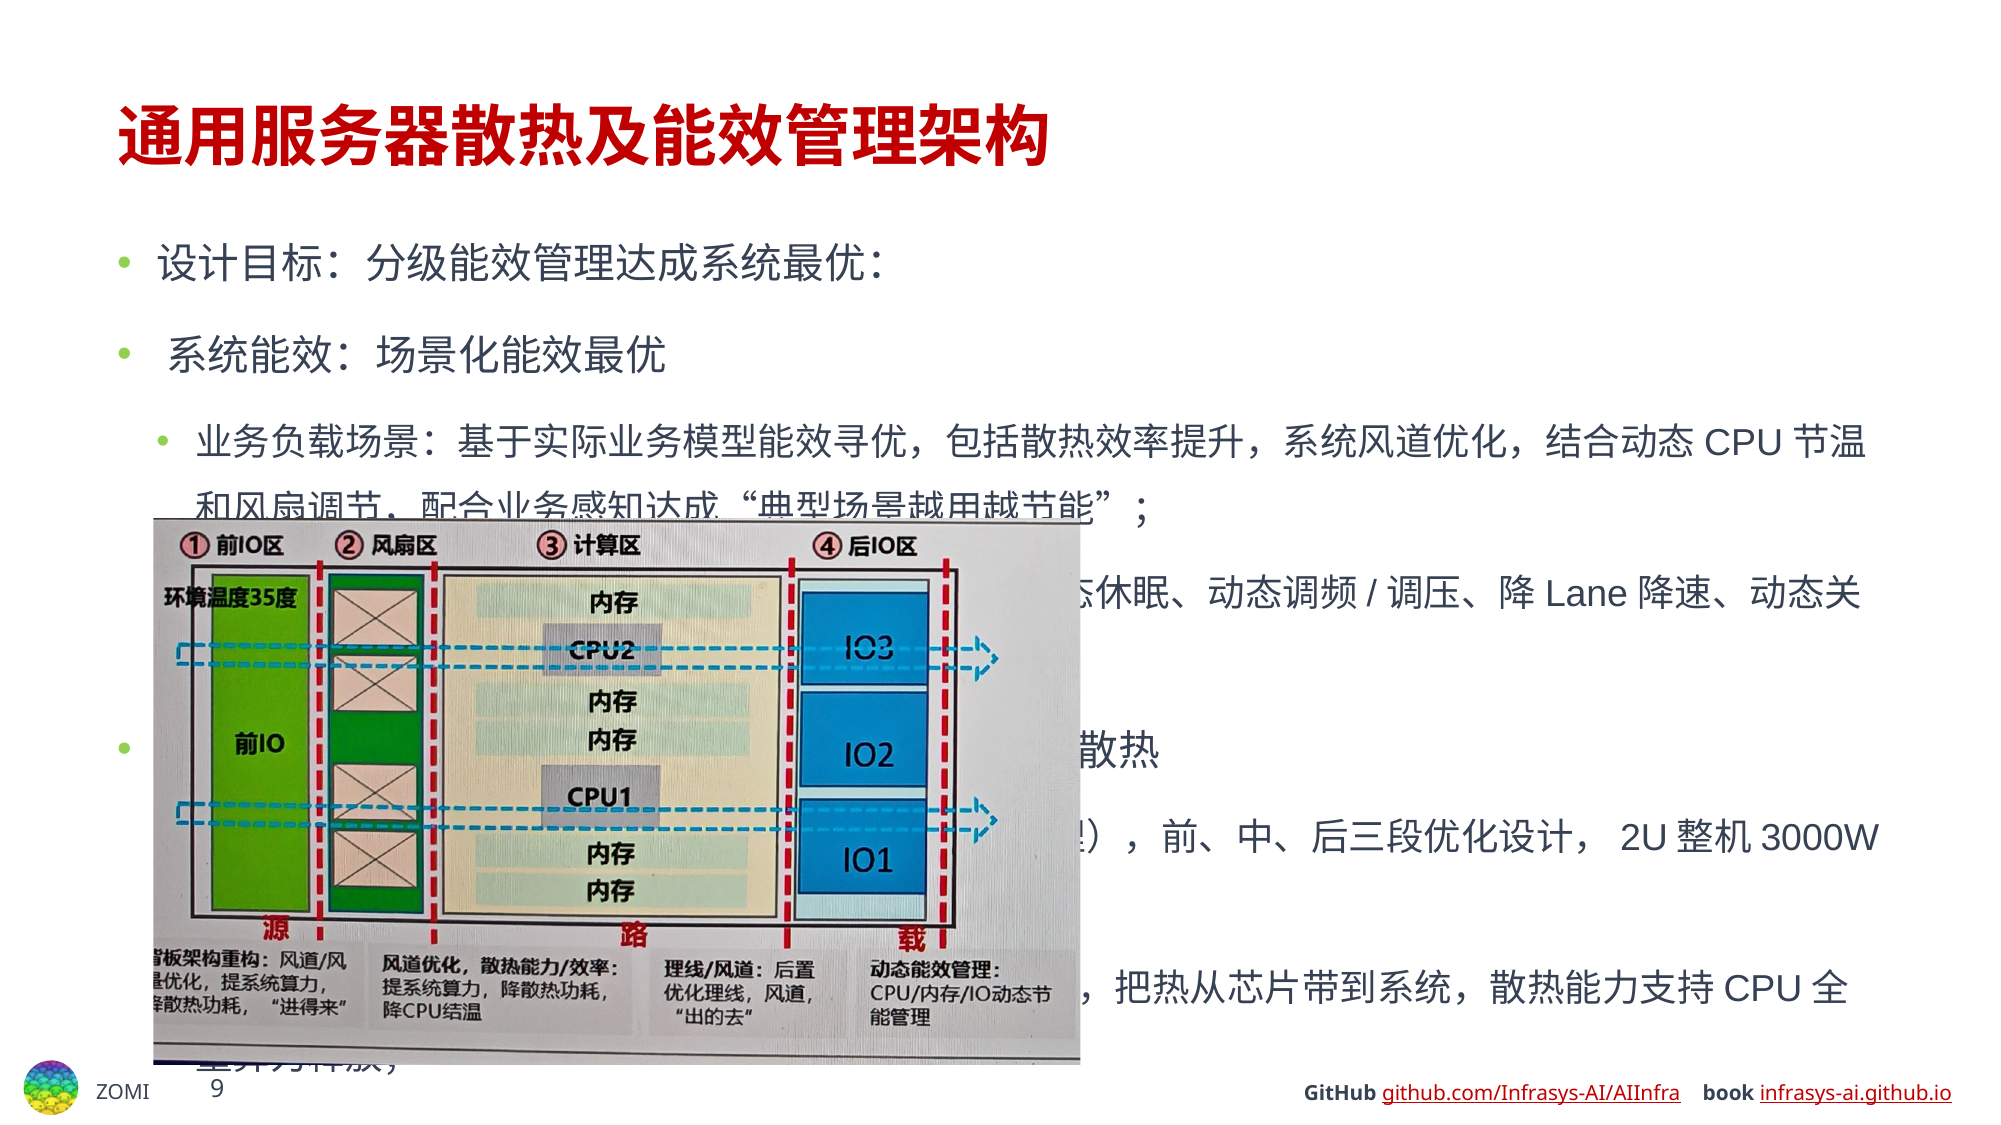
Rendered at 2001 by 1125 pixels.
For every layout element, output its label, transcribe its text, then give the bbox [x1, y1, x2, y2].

picture [23, 1060, 79, 1115]
list 设计目标：分级能效管理达成系统最优： ﻿﻿系统能效：场景化能效最优 业务负载场景：基于实际业务模型能效寻优，包括散热效率提升，系统风道优化，结合动态CPU节温和风扇调节，配合业务感知达成“典型场景越用越节能”； 低负载场景：部件功耗管理、组件散热优化，通过动态休眠、动态调频/调压、降Lane降速、动态关断等技术，达成“零负载零功耗”（<5%）； ﻿系统能力：释放CPU全量算力，2U 3000W系统散热 系统能力：全系统风阻设计（开孔率、风道优化/管理），前、中、后三段优化设计，2U整机3000W散热能力（500W->1500W->1000W）； 峰值性能：通过风道/风量优化，高效散热器/换热器，把热从芯片带到系统，散热能力支持CPU全量算力释放； [102, 204, 1901, 1043]
picture [153, 518, 1081, 1065]
title 通用服务器散热及能效管理架构 [102, 85, 1901, 183]
